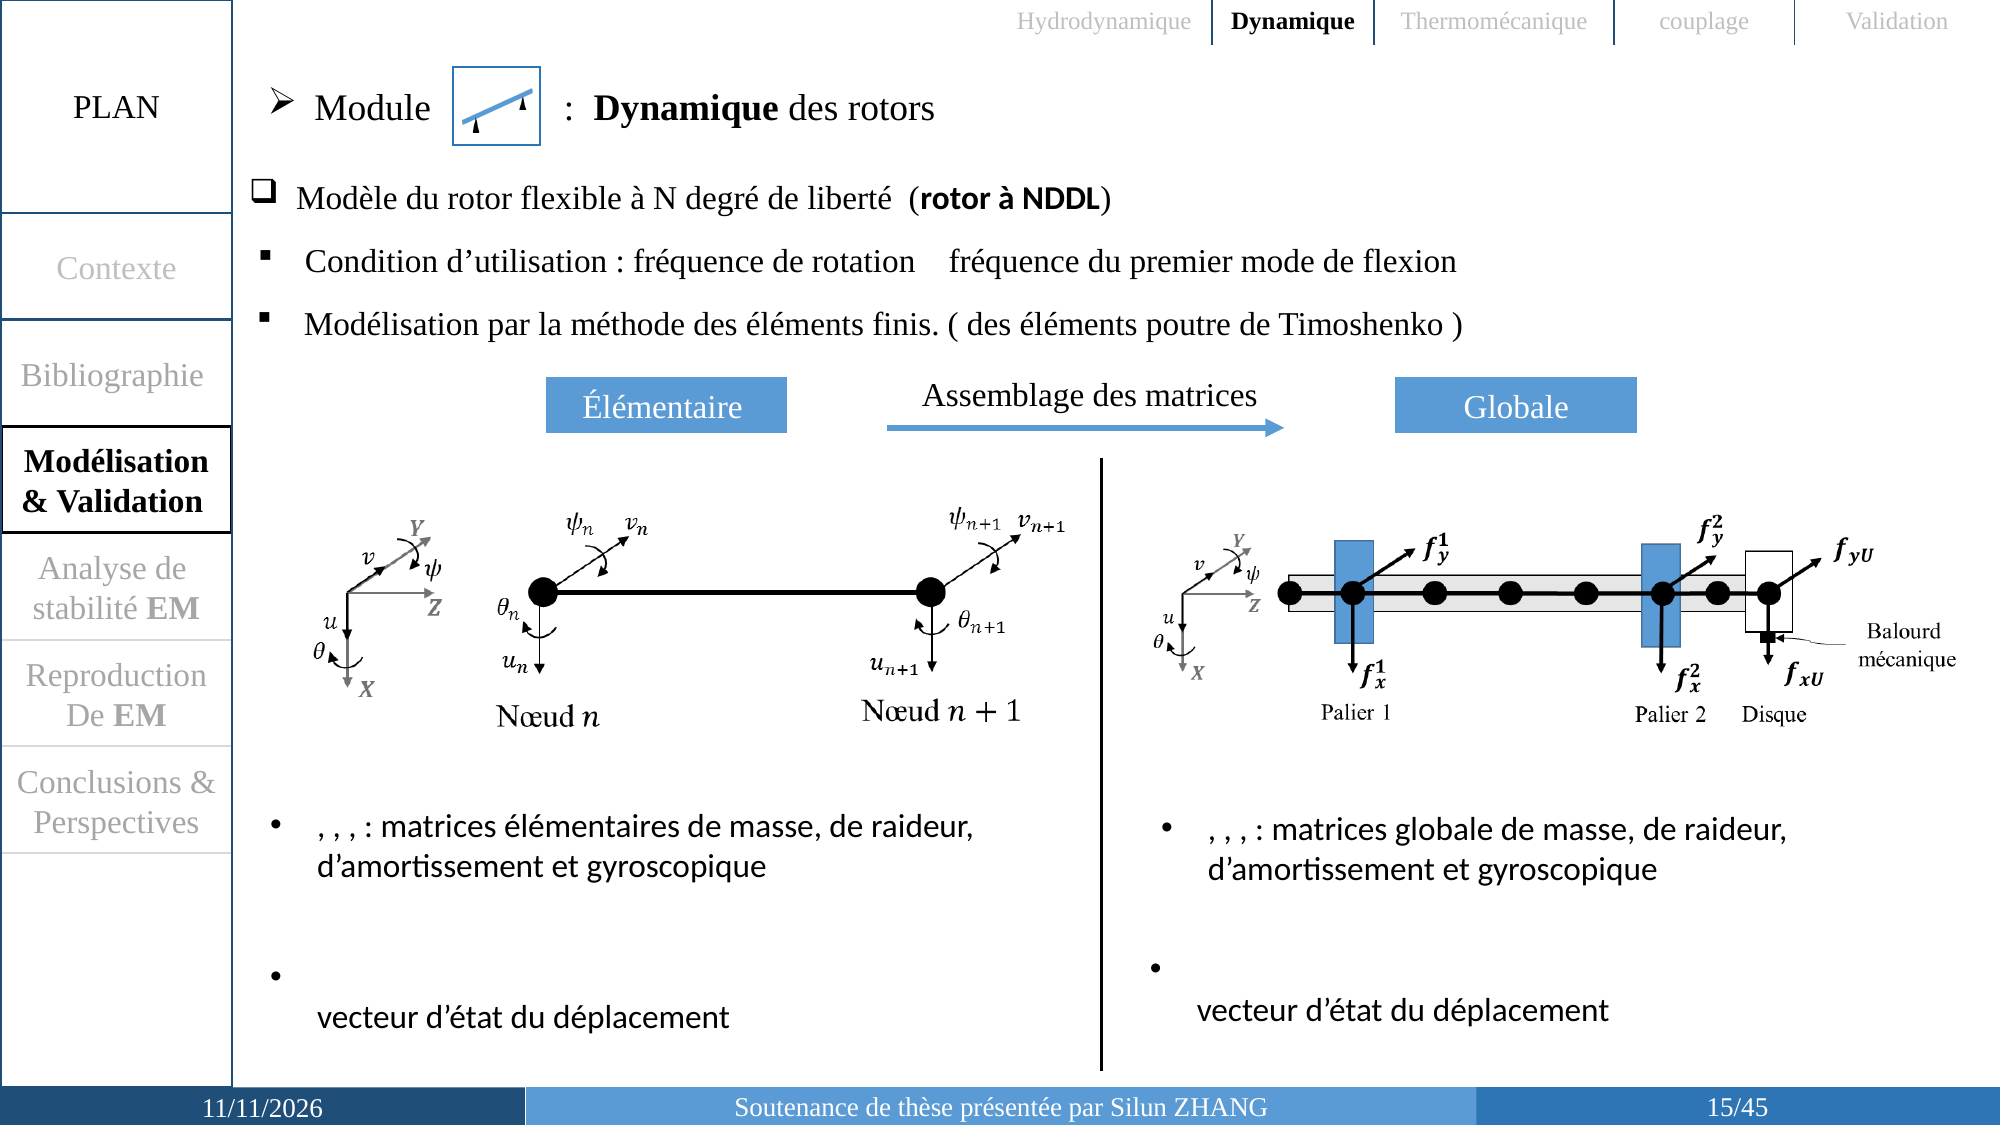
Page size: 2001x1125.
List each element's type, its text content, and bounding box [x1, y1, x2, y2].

slide_number 15/45 [1477, 1087, 2000, 1125]
table_header couplage [1615, 0, 1794, 45]
table_header Thermomécanique [1375, 0, 1613, 45]
text_box Modélisation par la méthode des éléments finis. ( des éléments poutre de Timoshenko ) [242, 294, 1589, 350]
text_box Globale [1395, 377, 1637, 433]
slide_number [0, 1087, 525, 1125]
text_box [0, 321, 233, 1087]
text_box Module : Dynamique des rotors [541, 75, 959, 136]
table_header Hydrodynamique [996, 0, 1211, 45]
picture [299, 495, 1071, 754]
footer Soutenance de thèse présentée par Silun ZHANG [526, 1087, 1477, 1125]
text_box Modèle du rotor flexible à N degré de liberté (rotor à NDDL) [234, 168, 1135, 224]
text_box [0, 0, 233, 212]
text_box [452, 66, 540, 146]
text_box Élémentaire [546, 377, 787, 433]
table_header Validation [1795, 0, 2000, 45]
text_box Assemblage des matrices [907, 365, 1282, 421]
table_header Dynamique [1213, 0, 1373, 45]
text_box Module : Dynamique des rotors [252, 75, 452, 136]
text_box Contexte [0, 212, 233, 321]
picture [1142, 504, 1970, 741]
